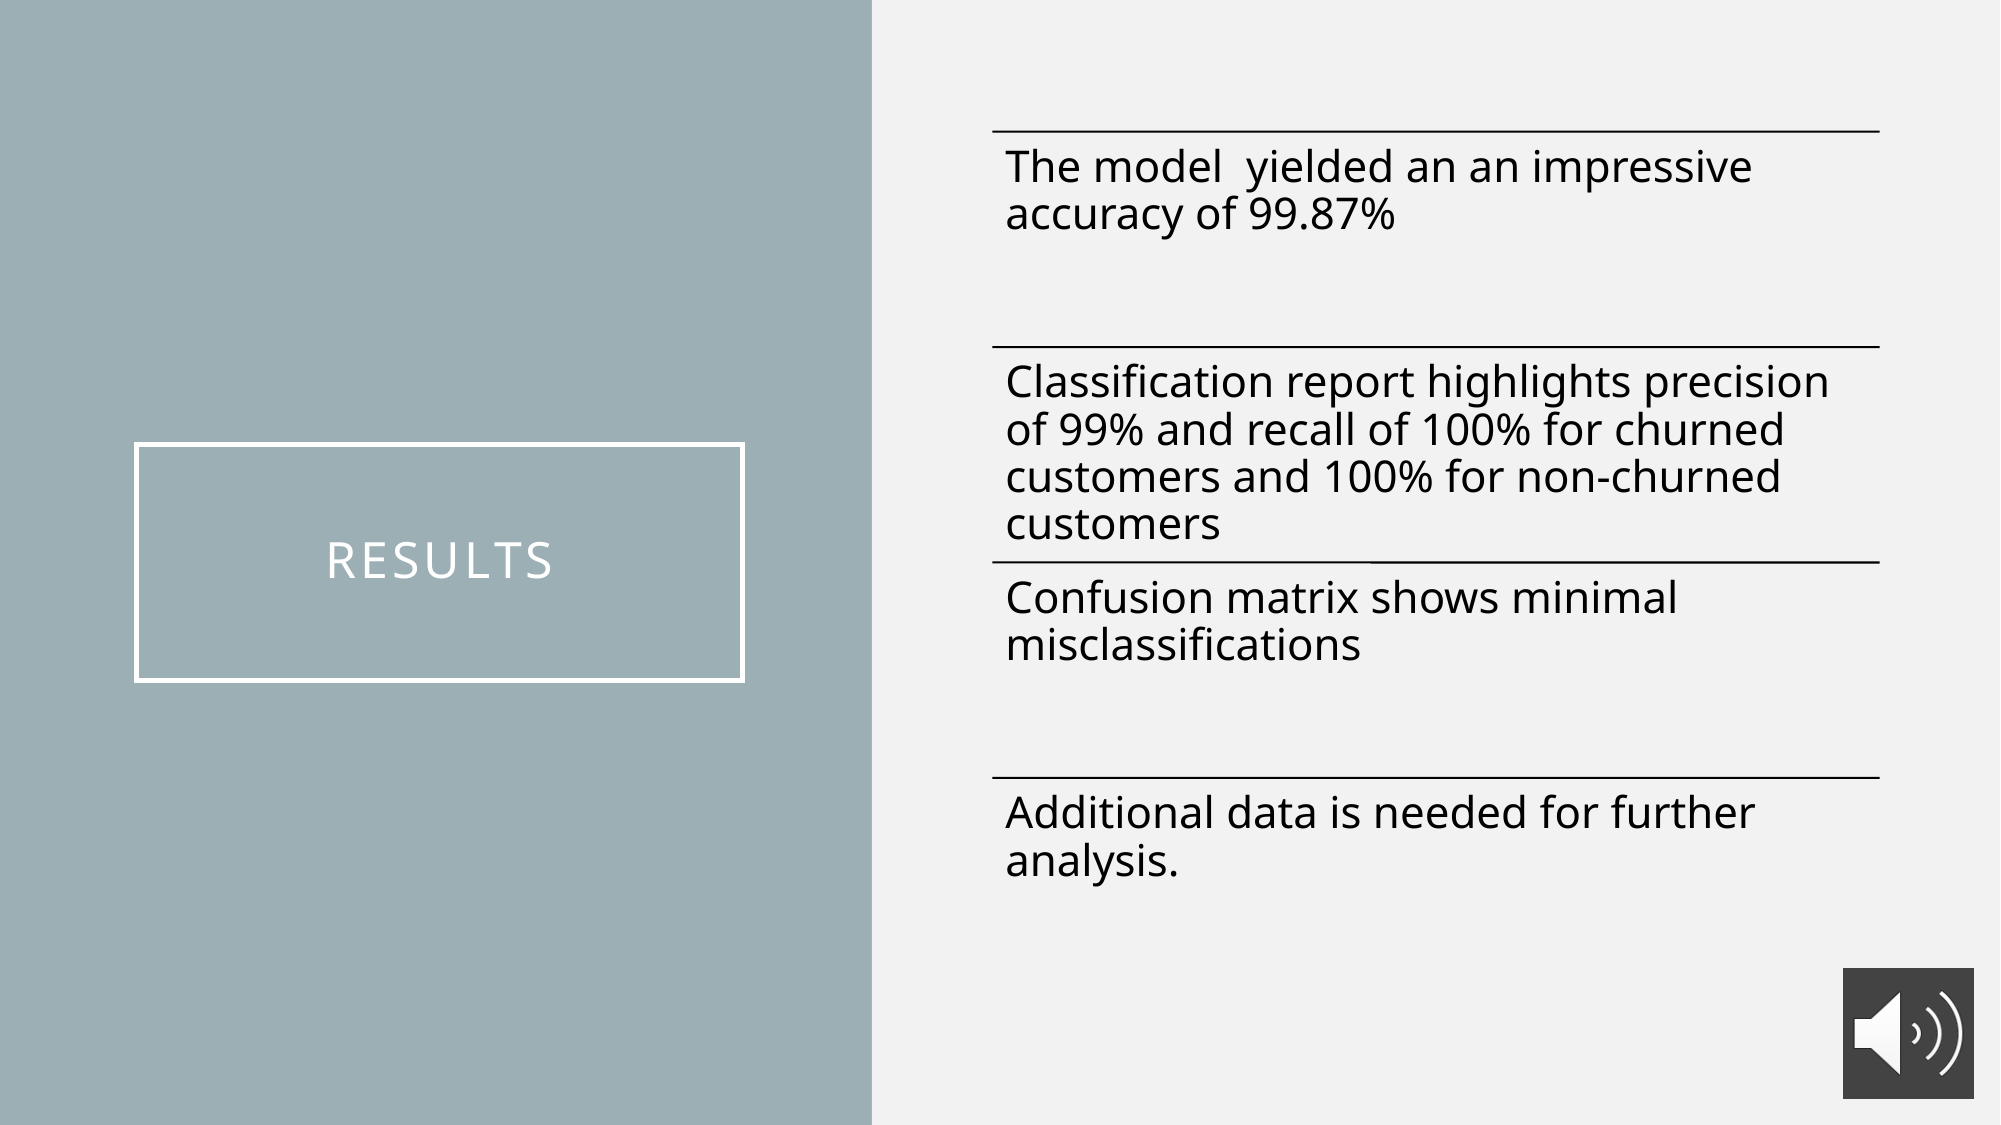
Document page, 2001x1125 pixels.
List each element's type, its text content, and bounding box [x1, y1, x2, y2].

title results [134, 442, 745, 683]
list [992, 131, 1880, 994]
picture [1841, 966, 1975, 1100]
text_box [871, 0, 2000, 1125]
